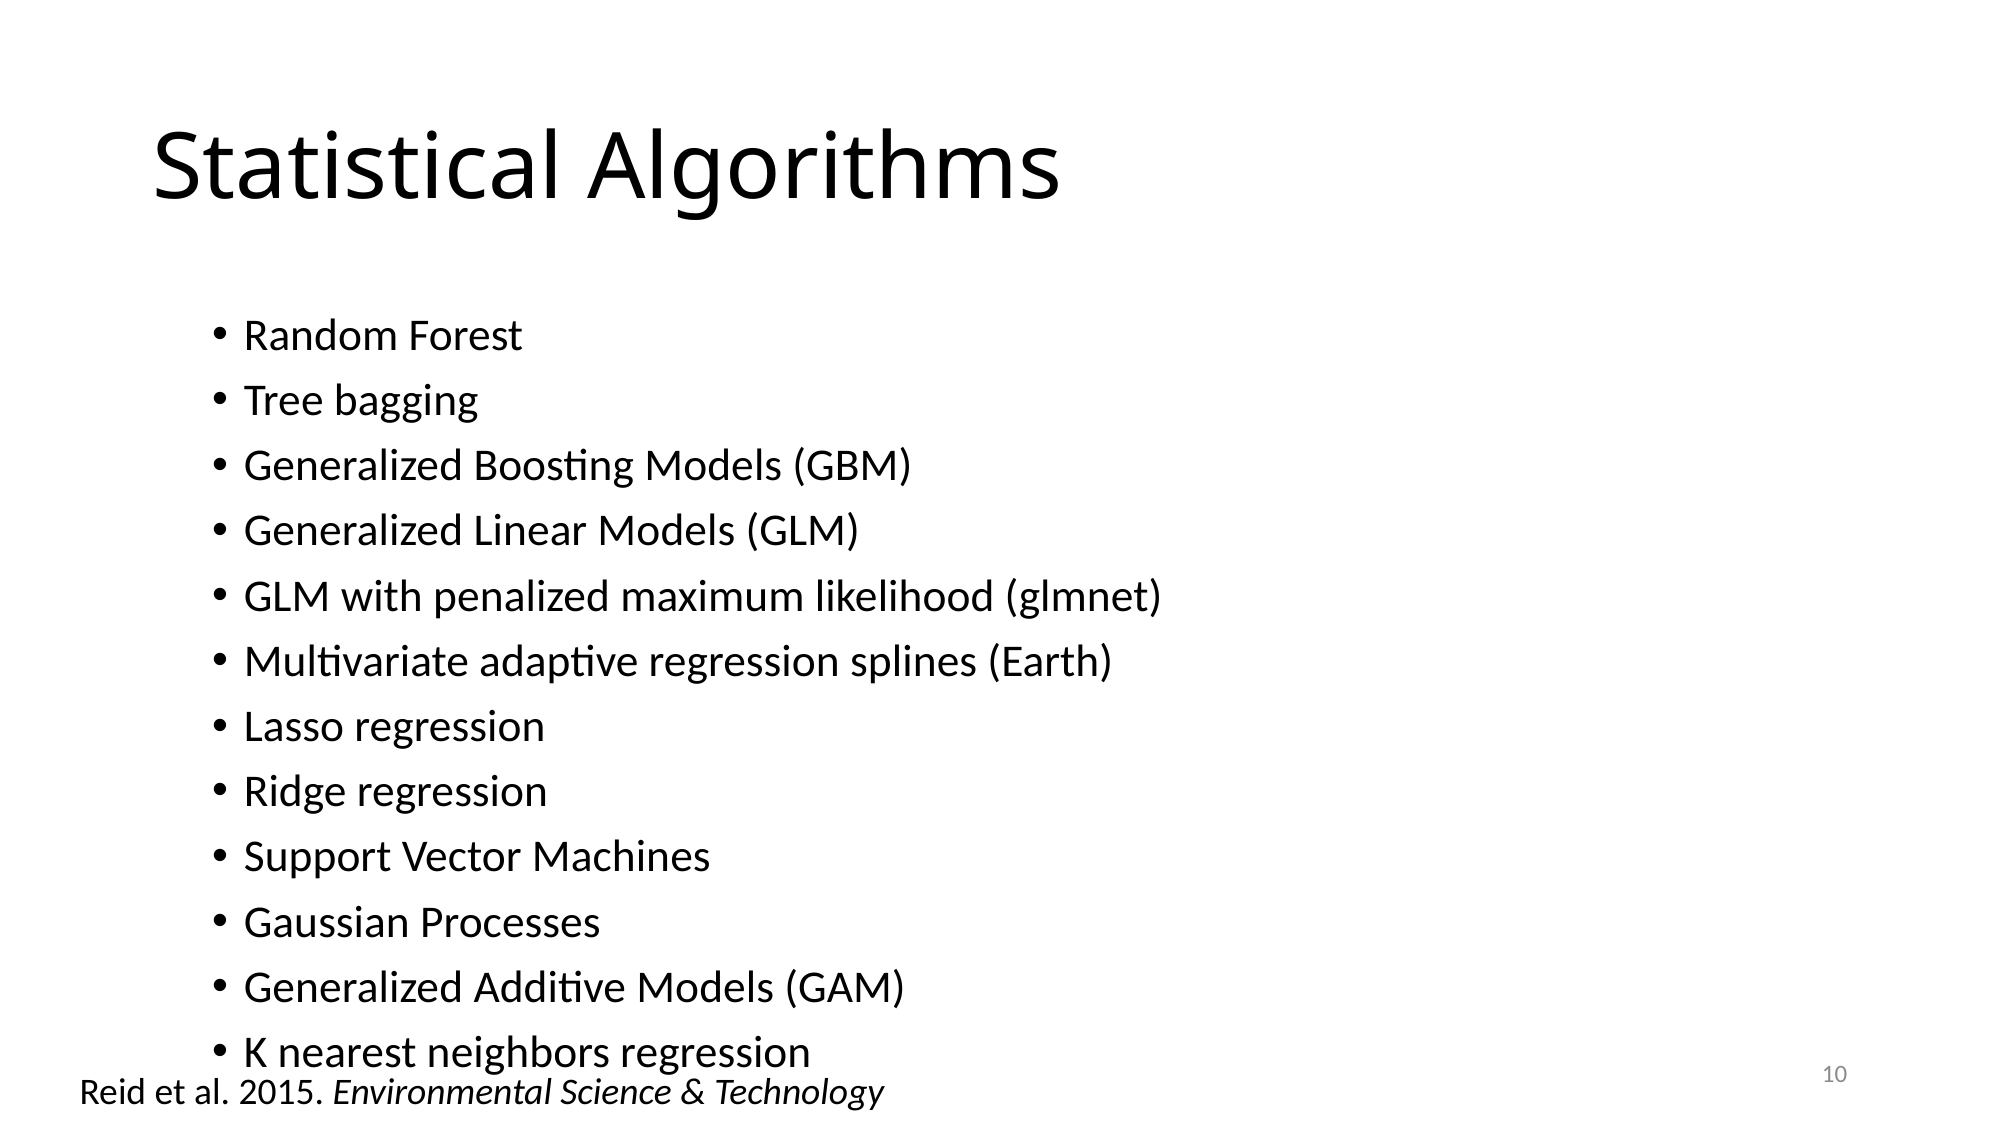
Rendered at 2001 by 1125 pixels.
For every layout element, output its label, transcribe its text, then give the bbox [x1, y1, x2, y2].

list Random Forest Tree bagging Generalized Boosting Models (GBM) Generalized Linear Models (GLM) GLM with penalized maximum likelihood (glmnet) Multivariate adaptive regression splines (Earth) Lasso regression Ridge regression Support Vector Machines Gaussian Processes Generalized Additive Models (GAM) K nearest neighbors regression [197, 303, 1548, 1092]
text_box Reid et al. 2015. Environmental Science & Technology [64, 1059, 1289, 1120]
slide_number 10 [1412, 1042, 1863, 1103]
title Statistical Algorithms [137, 59, 1863, 278]
